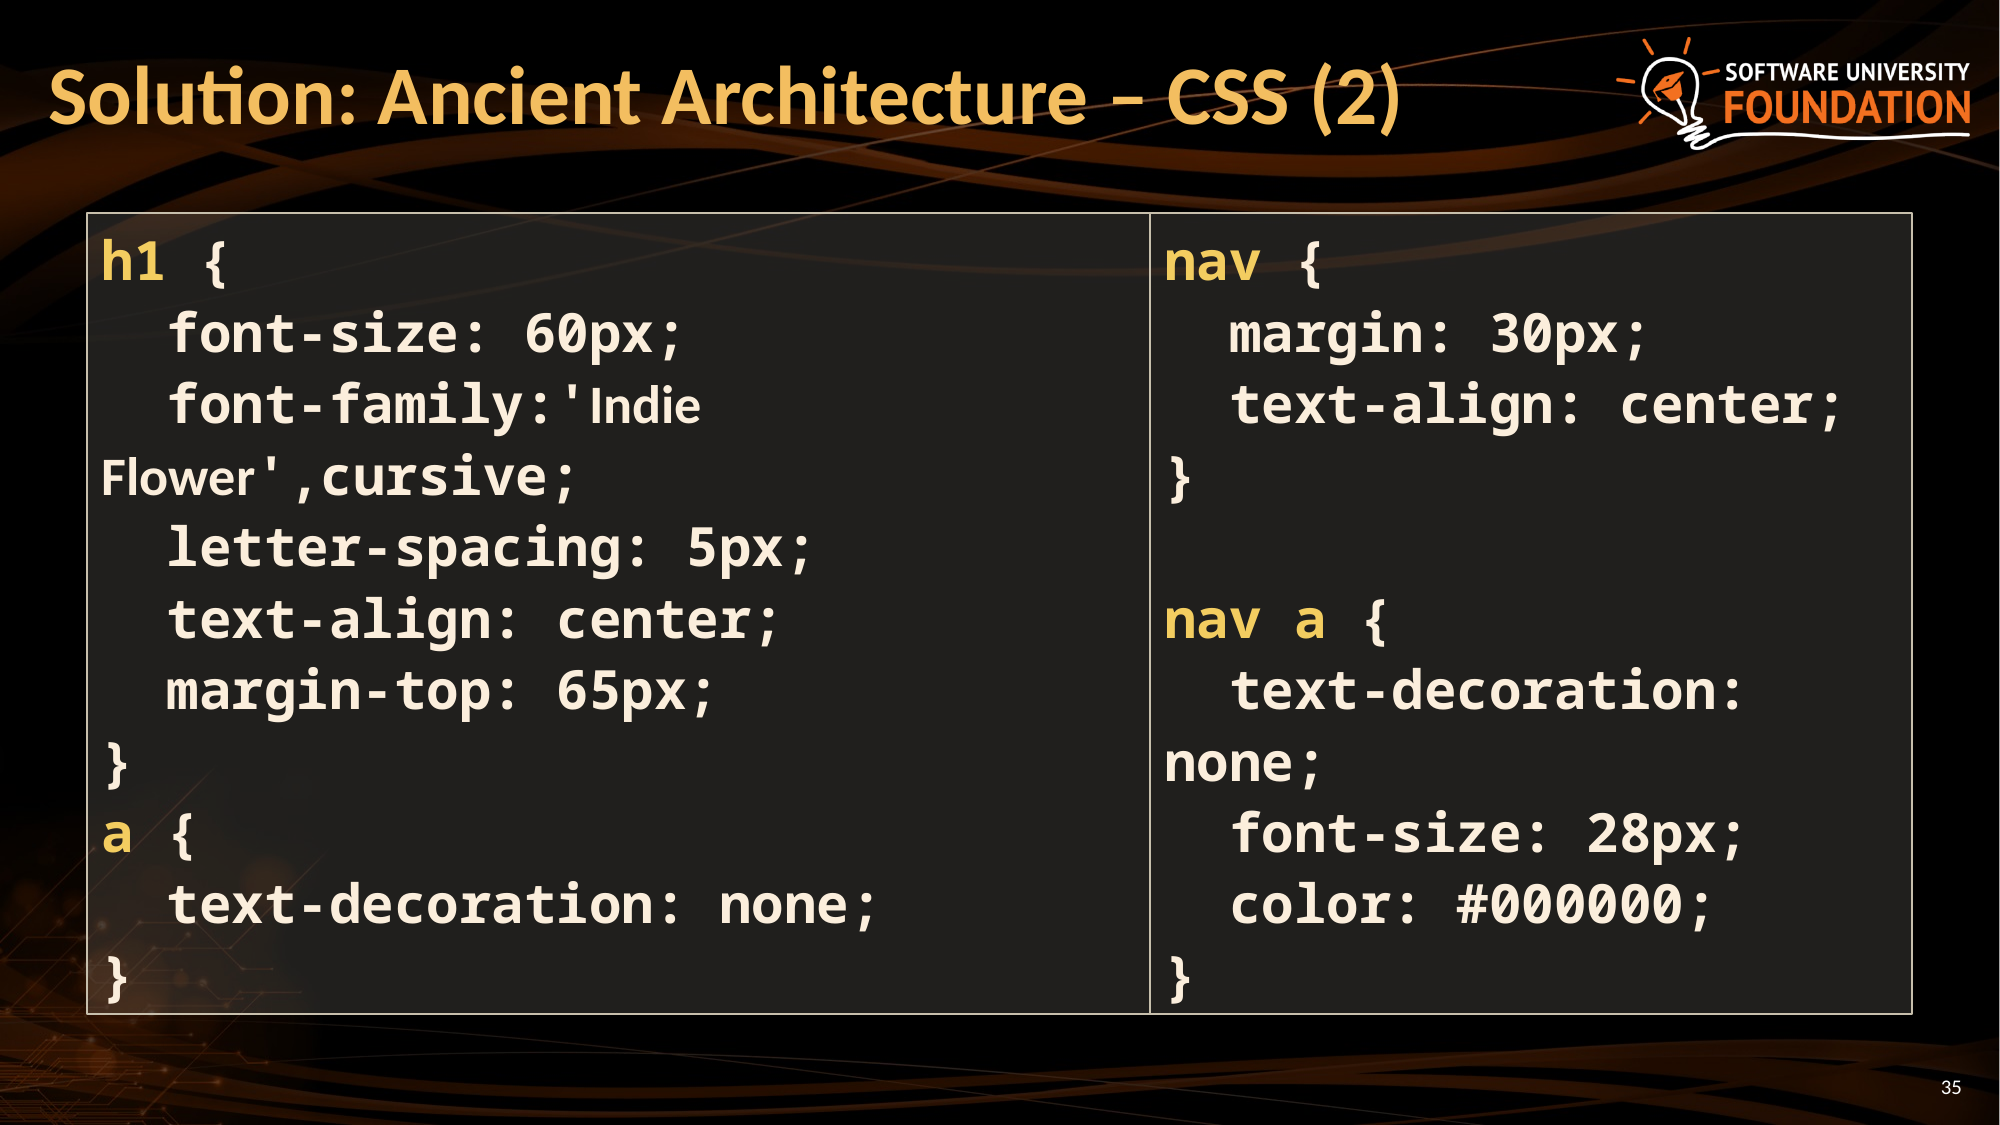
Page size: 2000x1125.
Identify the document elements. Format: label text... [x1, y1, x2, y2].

picture [0, 0, 2000, 1125]
slide_number 35 [1897, 1070, 1968, 1103]
title Solution: Ancient Architecture – CSS (2) [30, 6, 1602, 189]
text_box h1 { font-size: 60px; font-family:'Indie Flower',cursive; letter-spacing: 5px; text-align: center; margin-top: 65px; } a { text-decoration: none; } [87, 212, 1149, 1014]
text_box nav { margin: 30px; text-align: center; } nav a { text-decoration: none; font-size: 28px; color: #000000; } [1149, 212, 1913, 1014]
